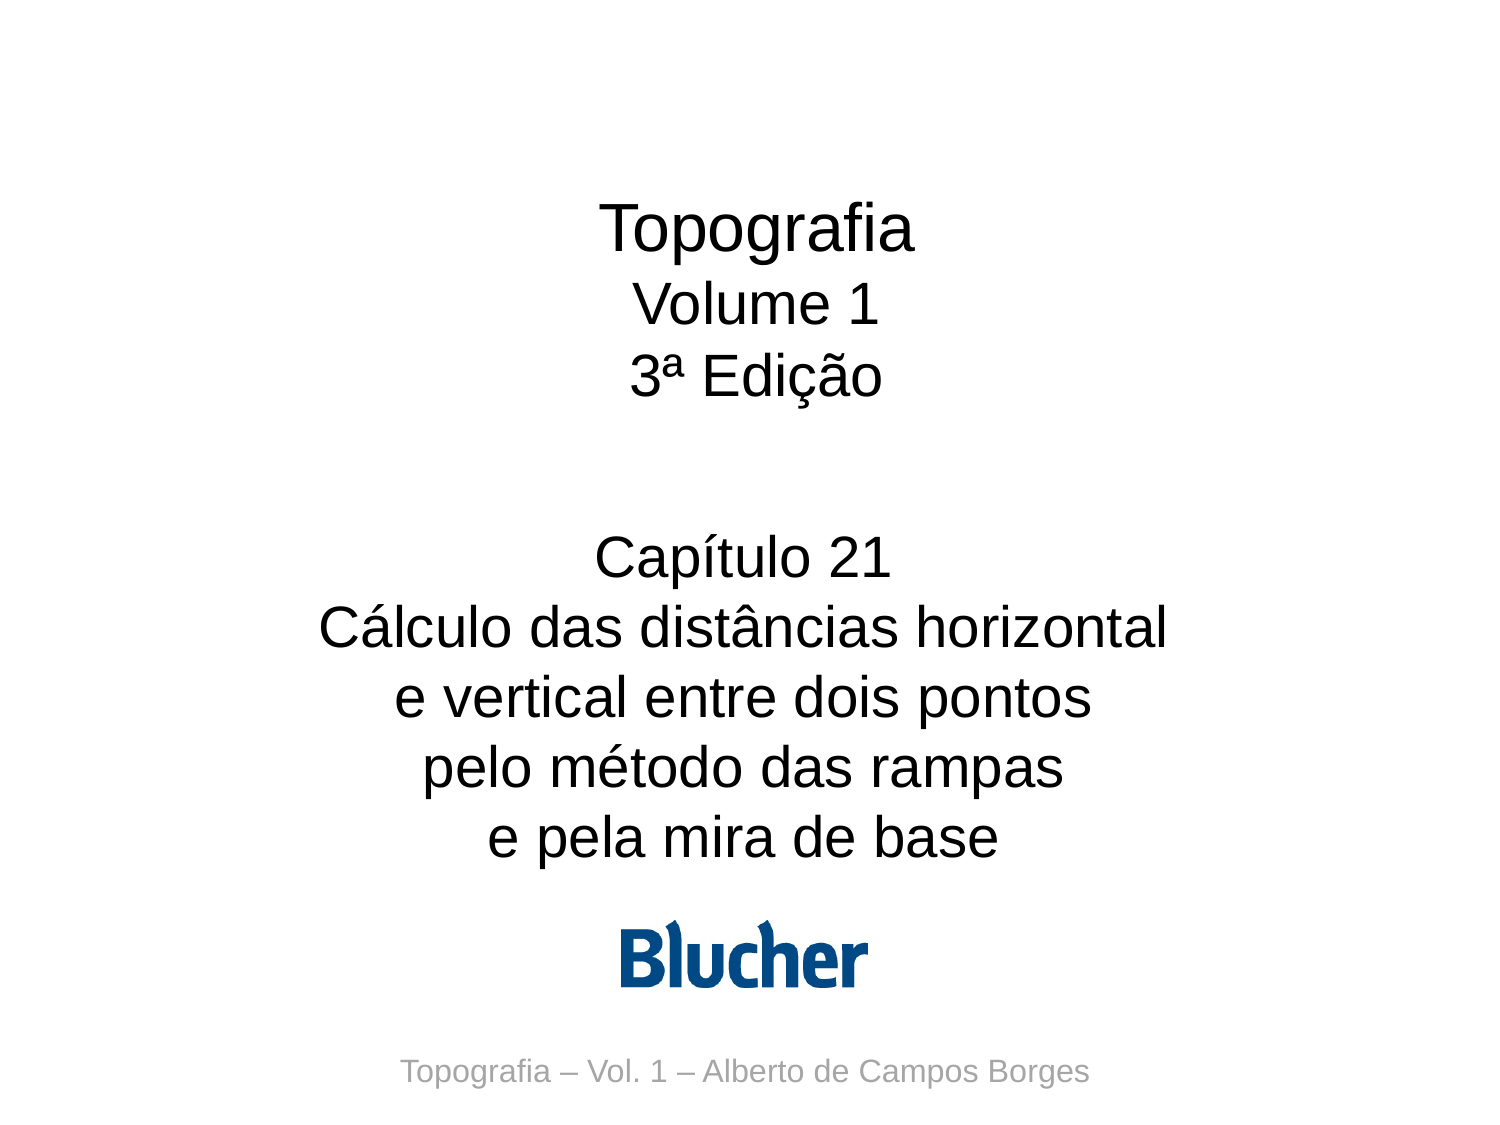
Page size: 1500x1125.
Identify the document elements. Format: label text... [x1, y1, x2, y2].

text_box Capítulo 21 Cálculo das distâncias horizontal e vertical entre dois pontos pelo método das rampas e pela mira de base [117, 511, 1372, 877]
text_box Topografia Volume 1 3ª Edição [119, 175, 1395, 417]
picture [620, 920, 868, 988]
footer Topografia – Vol. 1 – Alberto de Campos Borges [0, 1042, 1500, 1103]
